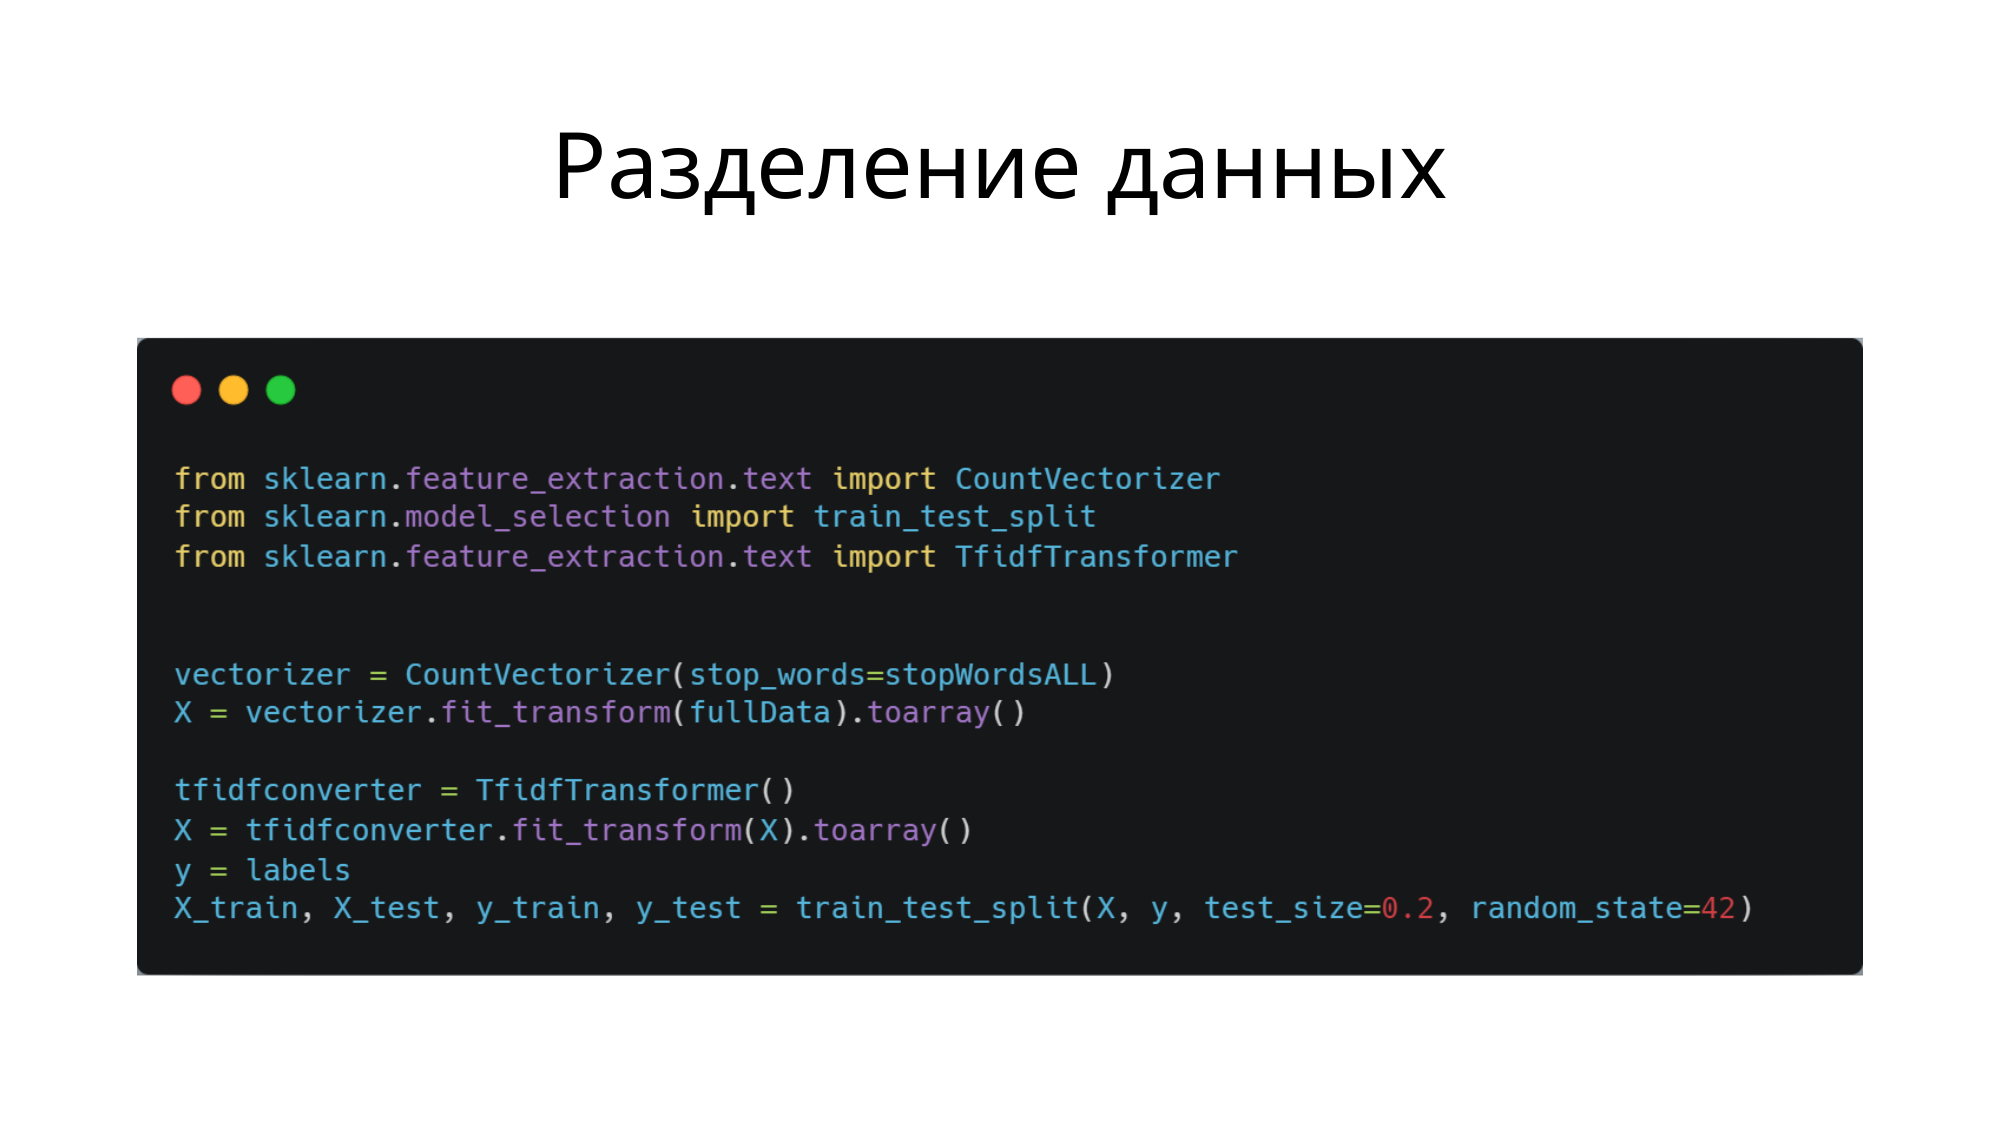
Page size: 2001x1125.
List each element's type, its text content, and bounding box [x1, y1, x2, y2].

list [137, 336, 1863, 976]
title Разделение данных [137, 59, 1863, 278]
